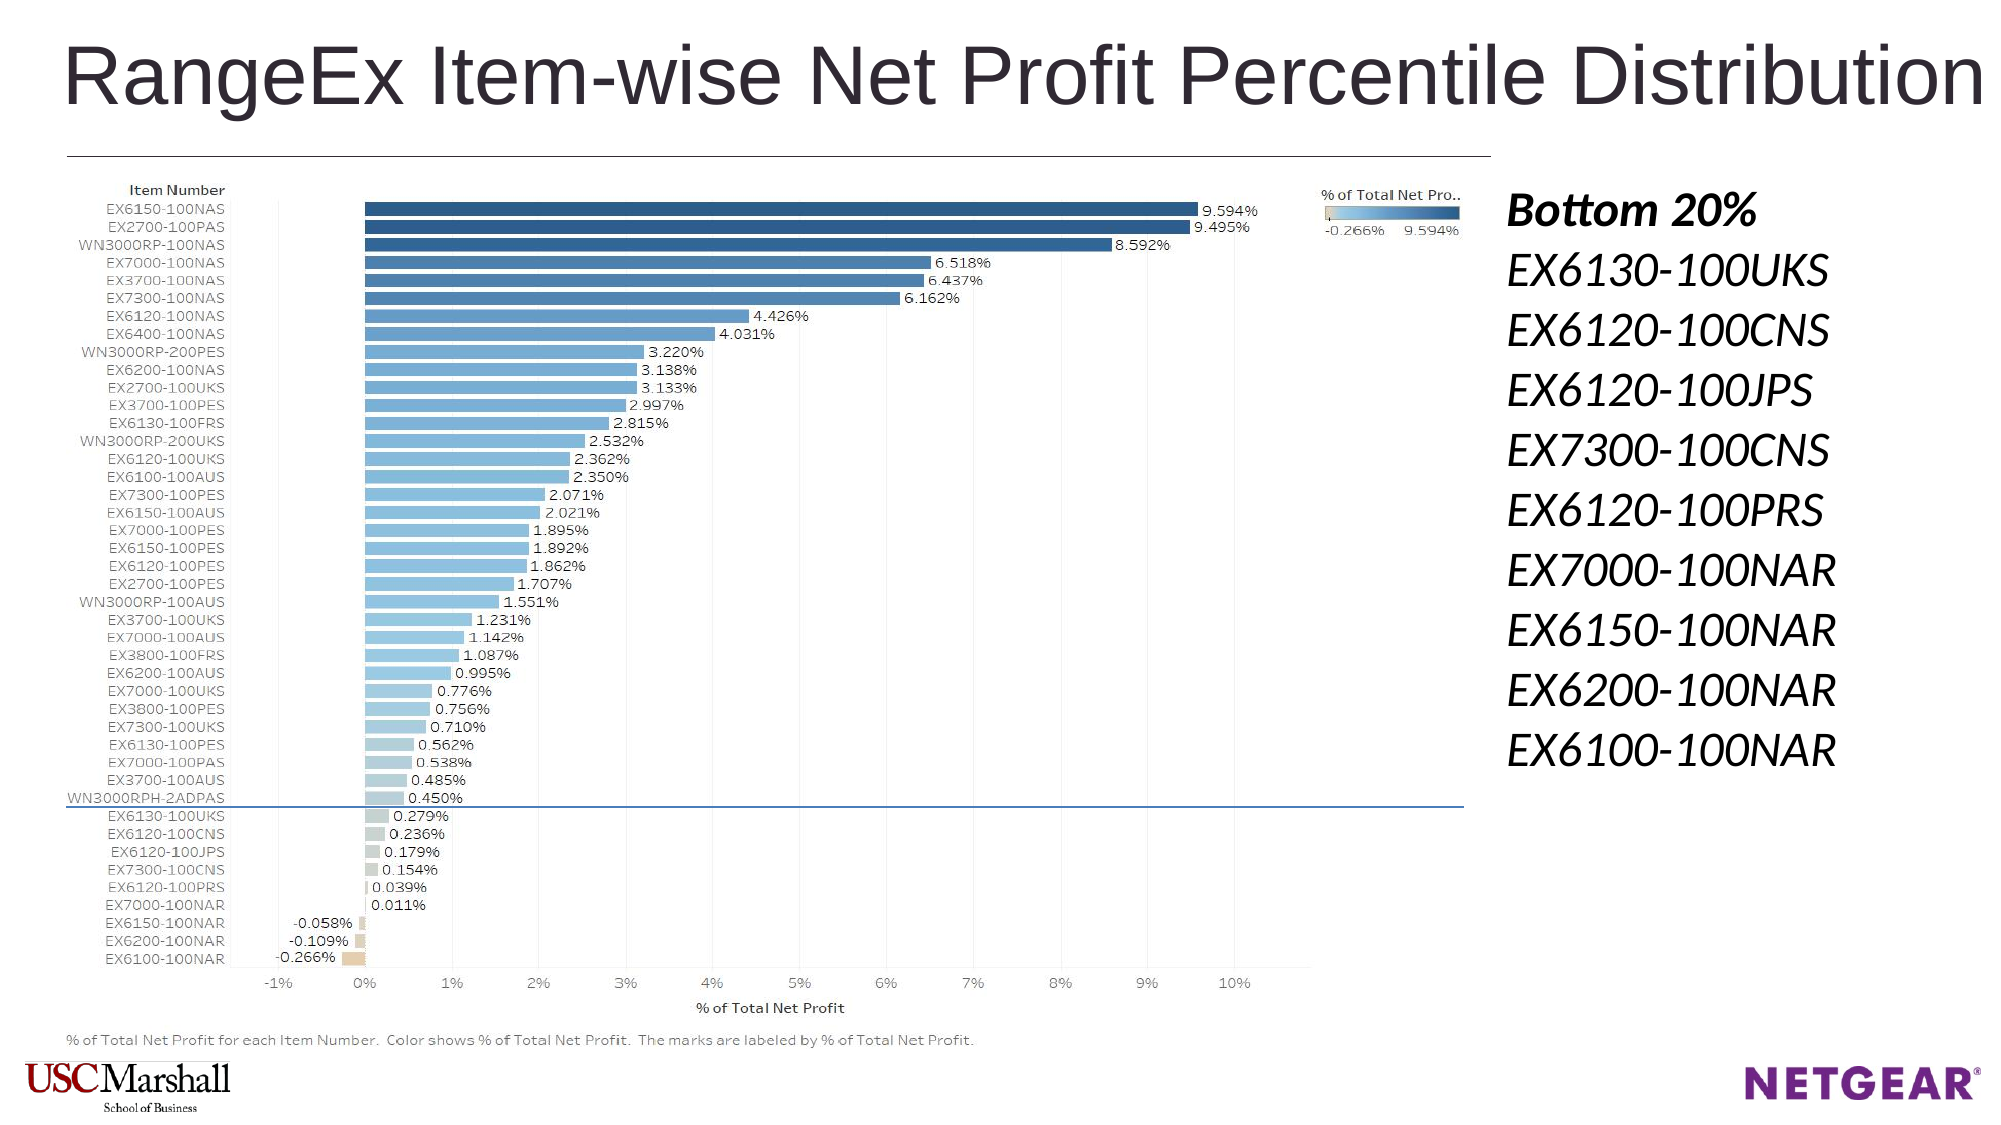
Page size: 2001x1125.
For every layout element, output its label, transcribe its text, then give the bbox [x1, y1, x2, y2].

picture [66, 168, 1465, 806]
picture [66, 808, 1465, 1049]
picture [24, 1061, 231, 1112]
picture [1745, 1066, 1981, 1100]
text_box Bottom 20% EX6130-100UKS EX6120-100CNS EX6120-100JPS EX7300-100CNS EX6120-100PRS EX7000-100NAR EX6150-100NAR EX6200-100NAR EX6100-100NAR [1491, 168, 1915, 904]
text_box RangeEx Item-wise Net Profit Percentile Distribution [48, 25, 2000, 157]
